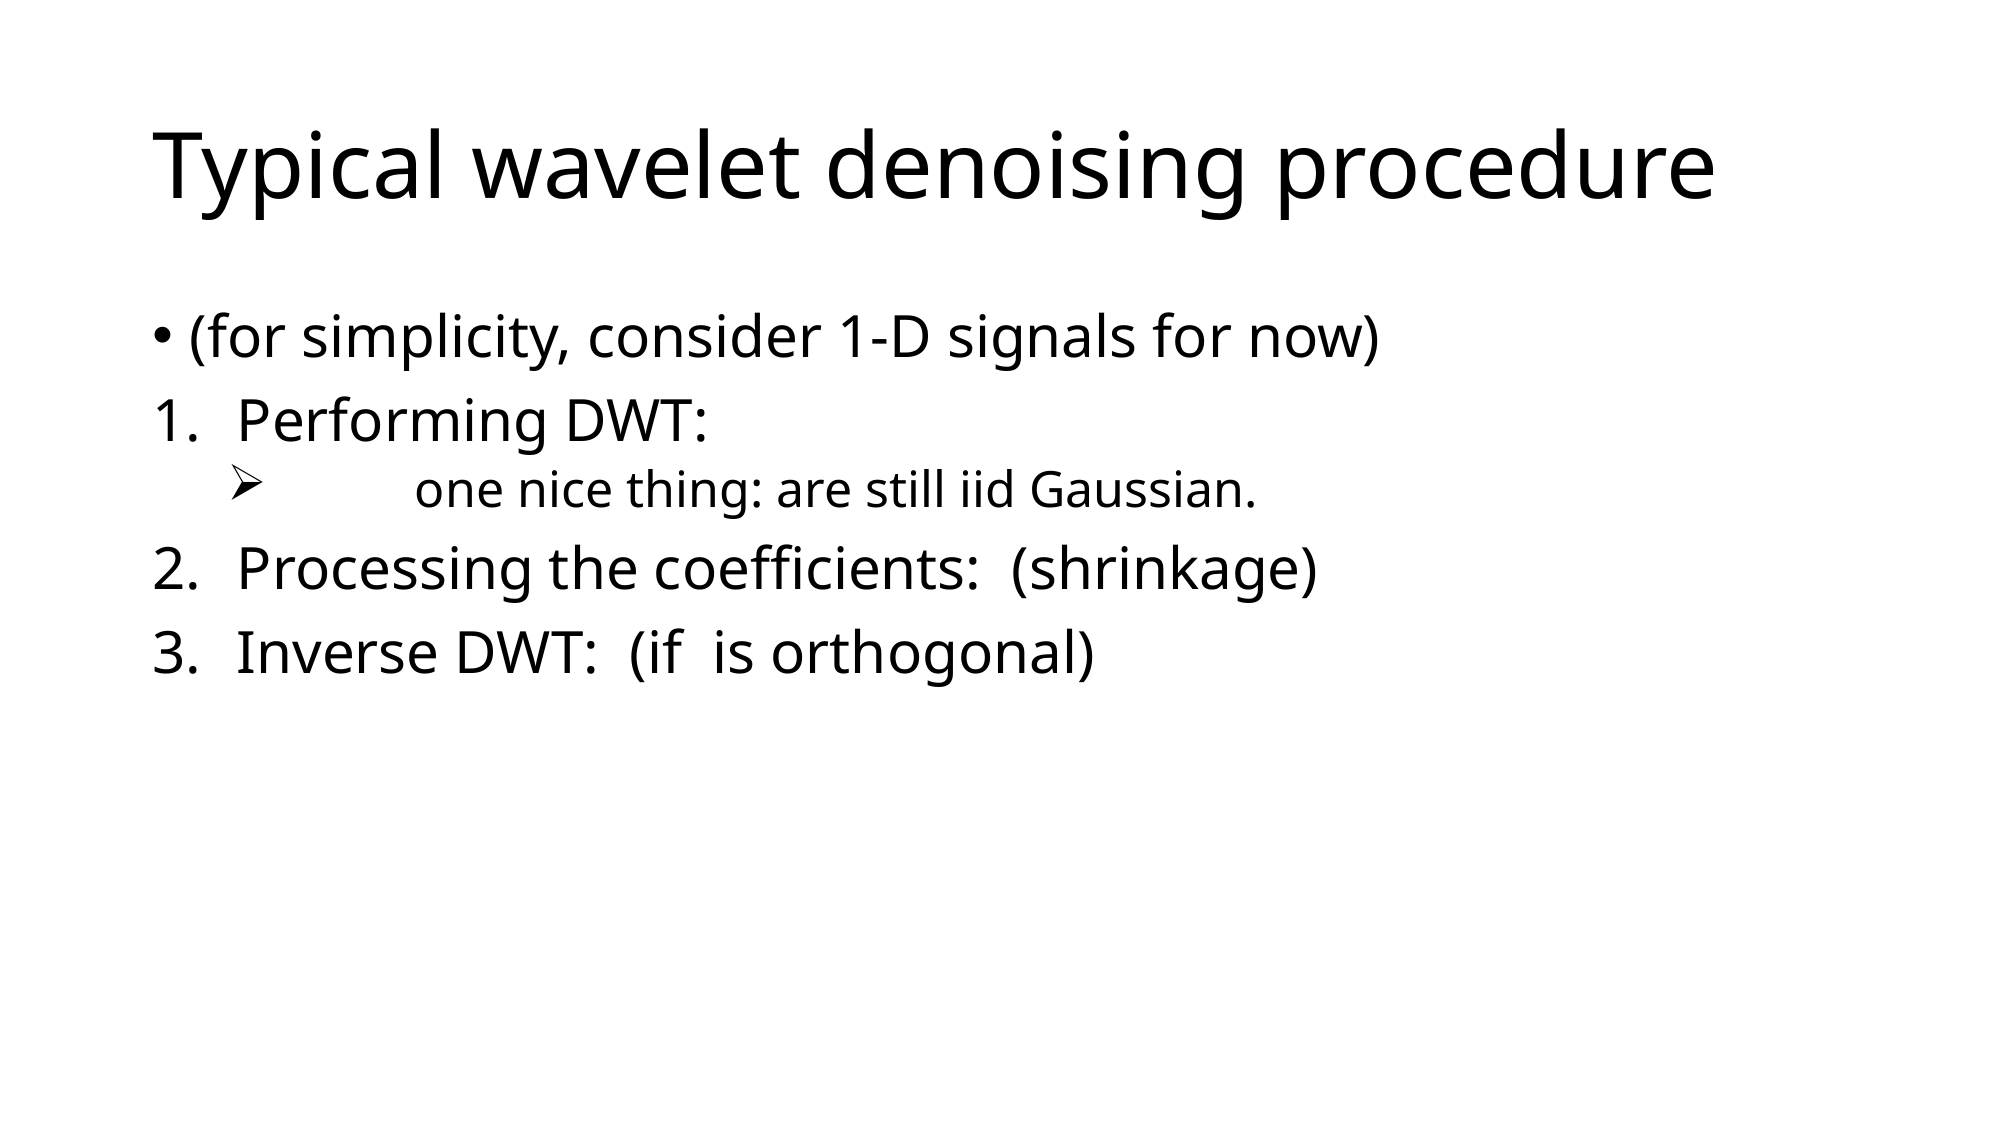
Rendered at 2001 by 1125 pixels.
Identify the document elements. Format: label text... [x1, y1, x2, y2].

title Typical wavelet denoising procedure [137, 59, 1863, 278]
